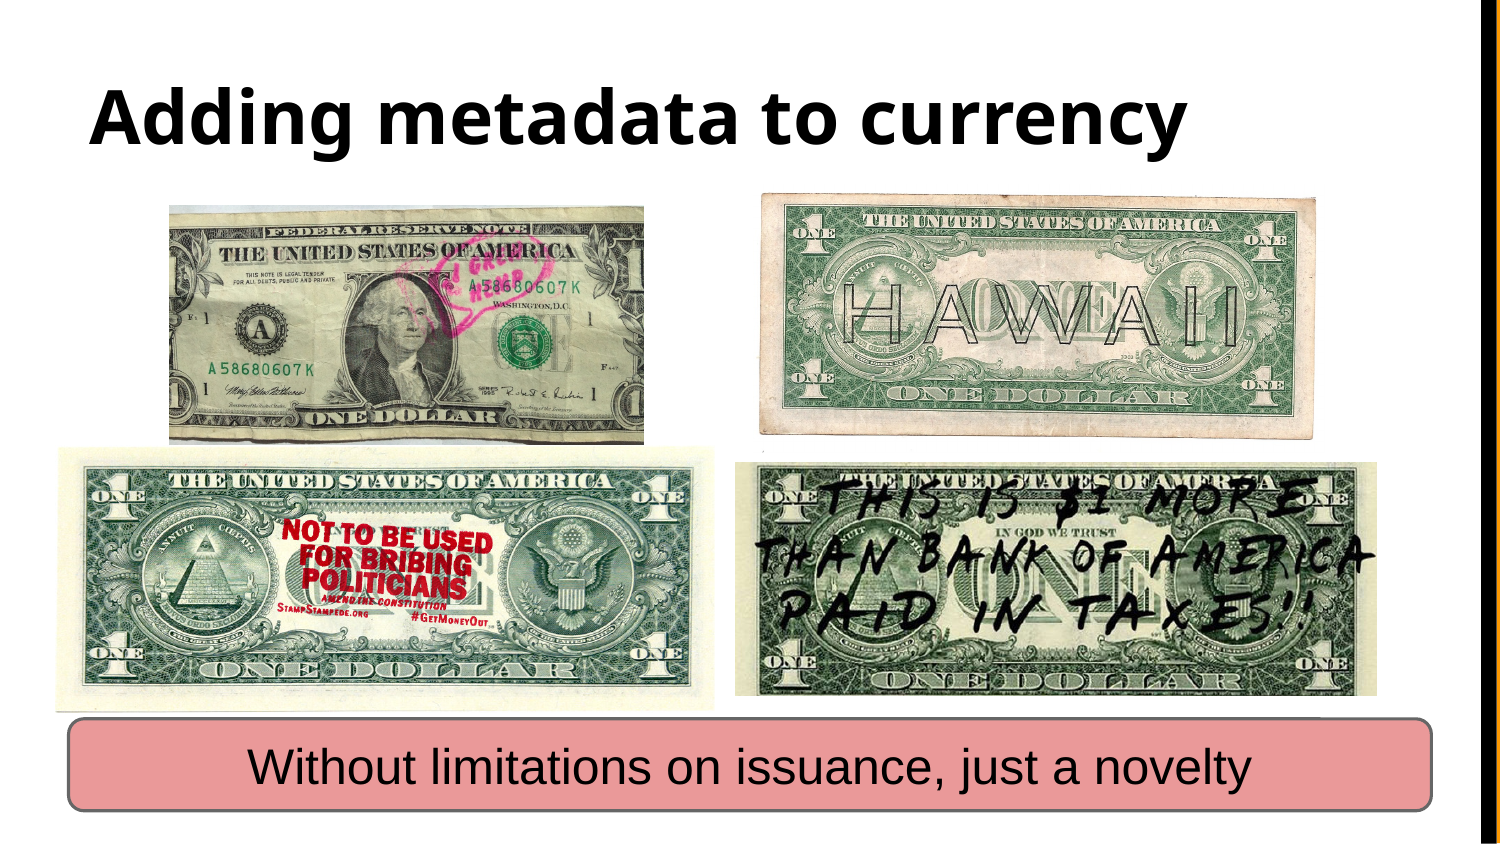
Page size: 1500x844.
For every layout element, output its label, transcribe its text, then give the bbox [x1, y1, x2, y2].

text_box Adding metadata to currency [75, 33, 1425, 175]
picture [752, 184, 1326, 453]
picture [735, 462, 1377, 696]
picture [55, 204, 715, 714]
text_box Without limitations on issuance, just a novelty [68, 718, 1432, 811]
